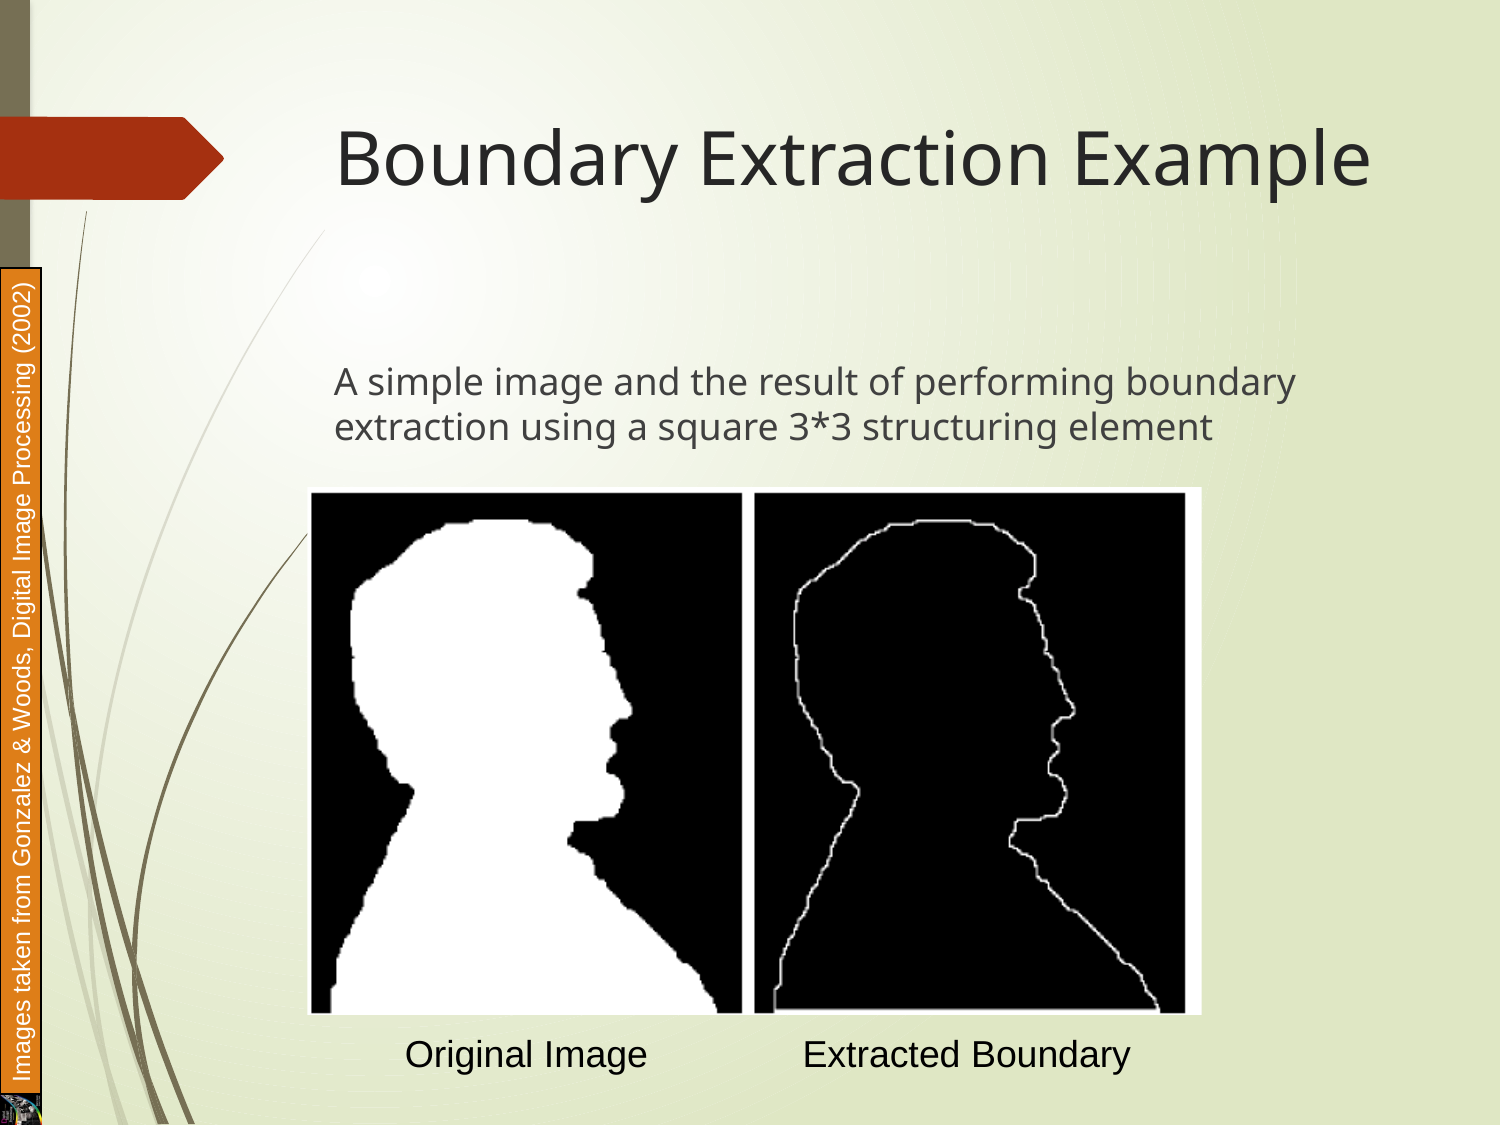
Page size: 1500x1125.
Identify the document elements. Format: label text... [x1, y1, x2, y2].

picture [306, 486, 1202, 1015]
text_box Extracted Boundary [787, 1023, 1147, 1083]
list A simple image and the result of performing boundary extraction using a square 3*3 structuring element [318, 350, 1400, 970]
title Boundary Extraction Example [319, 102, 1400, 313]
text_box Original Image [389, 1023, 663, 1083]
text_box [0, 267, 43, 1125]
